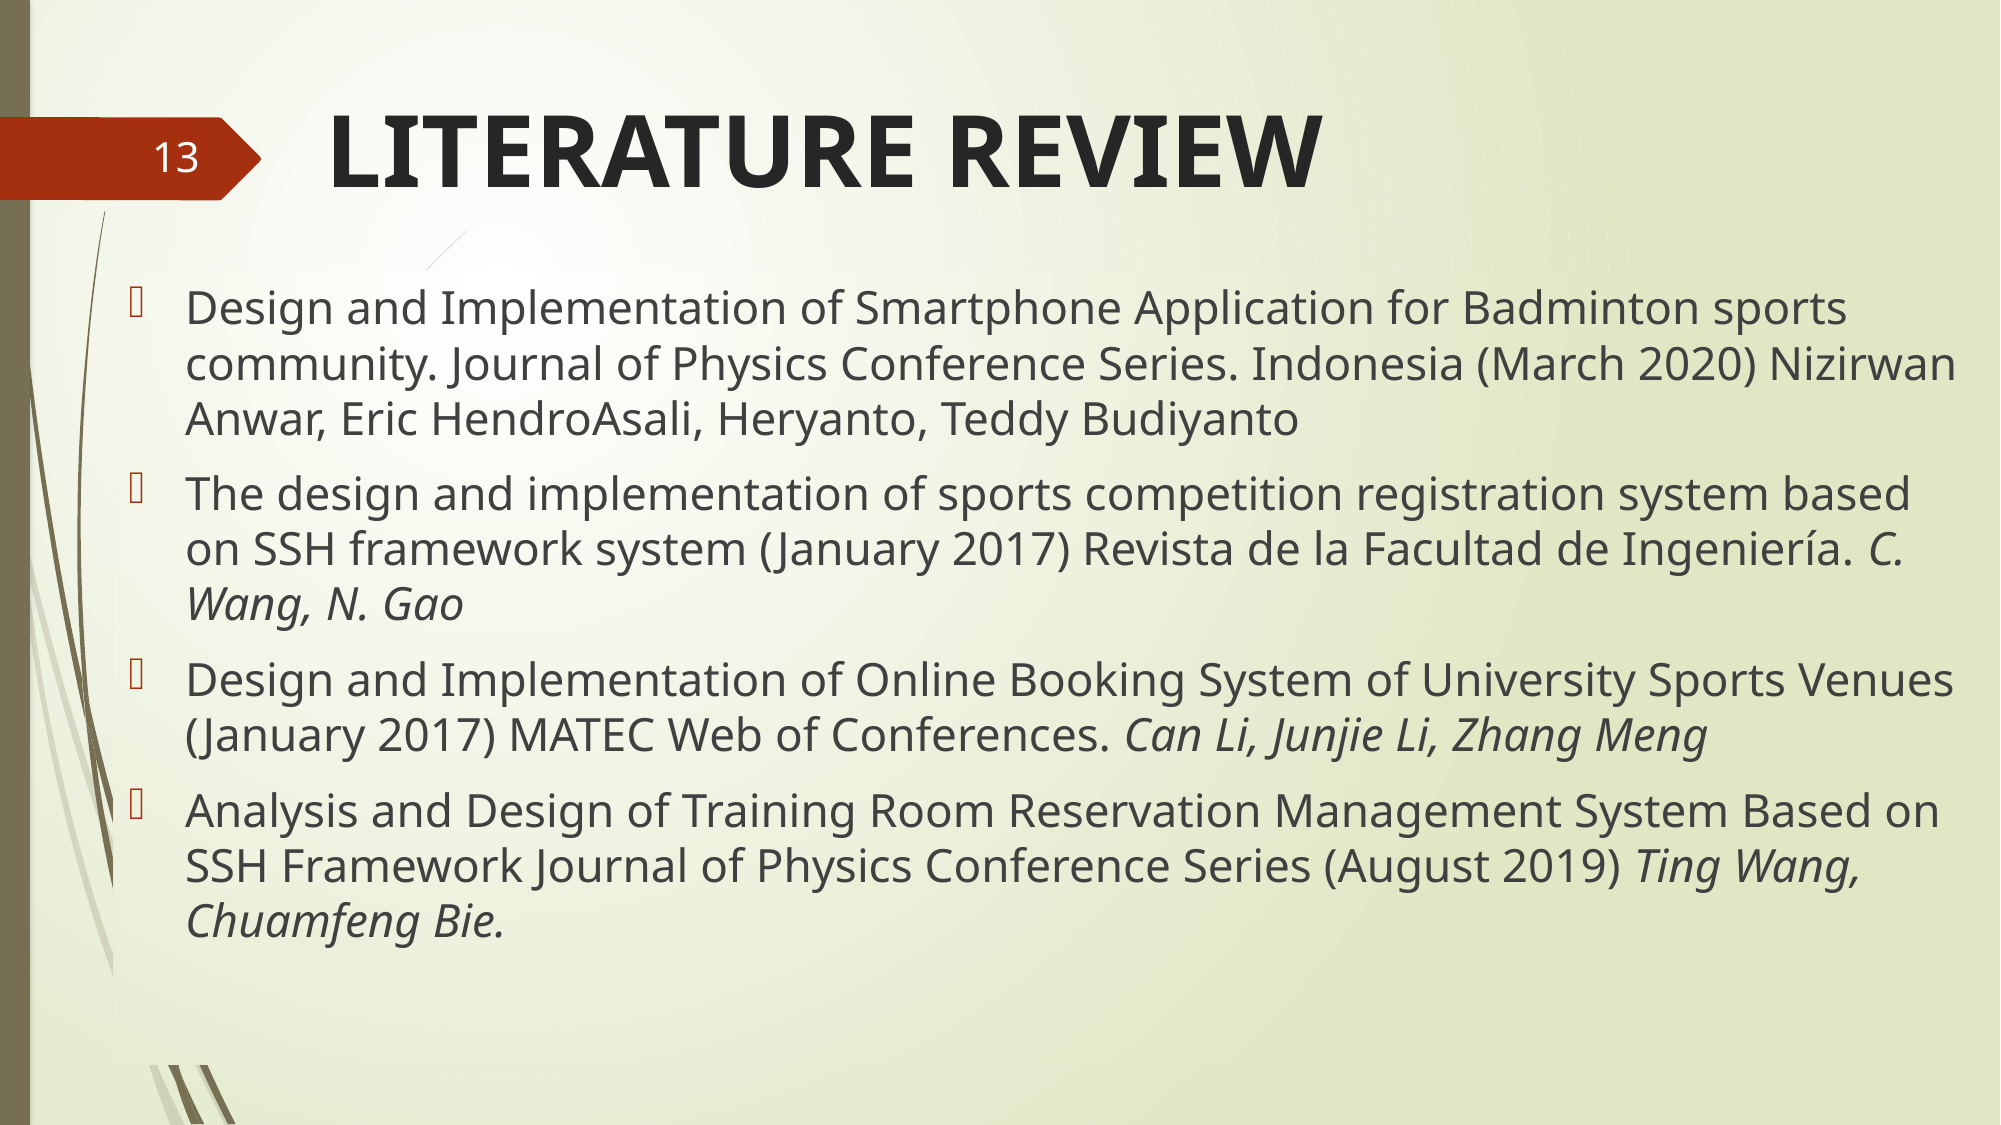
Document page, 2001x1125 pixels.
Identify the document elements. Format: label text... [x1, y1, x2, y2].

title LITERATURE REVIEW [310, 79, 1887, 253]
slide_number 13 [87, 129, 216, 190]
list Design and Implementation of Smartphone Application for Badminton sports community. Journal of Physics Conference Series. Indonesia (March 2020) Nizirwan Anwar, Eric HendroAsali, Heryanto, Teddy Budiyanto The design and implementation of sports competition registration system based on SSH framework system (January 2017) Revista de la Facultad de Ingeniería. C. Wang, N. Gao Design and Implementation of Online Booking System of University Sports Venues (January 2017) MATEC Web of Conferences. Can Li, Junjie Li, Zhang Meng Analysis and Design of Training Room Reservation Management System Based on SSH Framework Journal of Physics Conference Series (August 2019) Ting Wang, Chuamfeng Bie. [113, 271, 1986, 1065]
